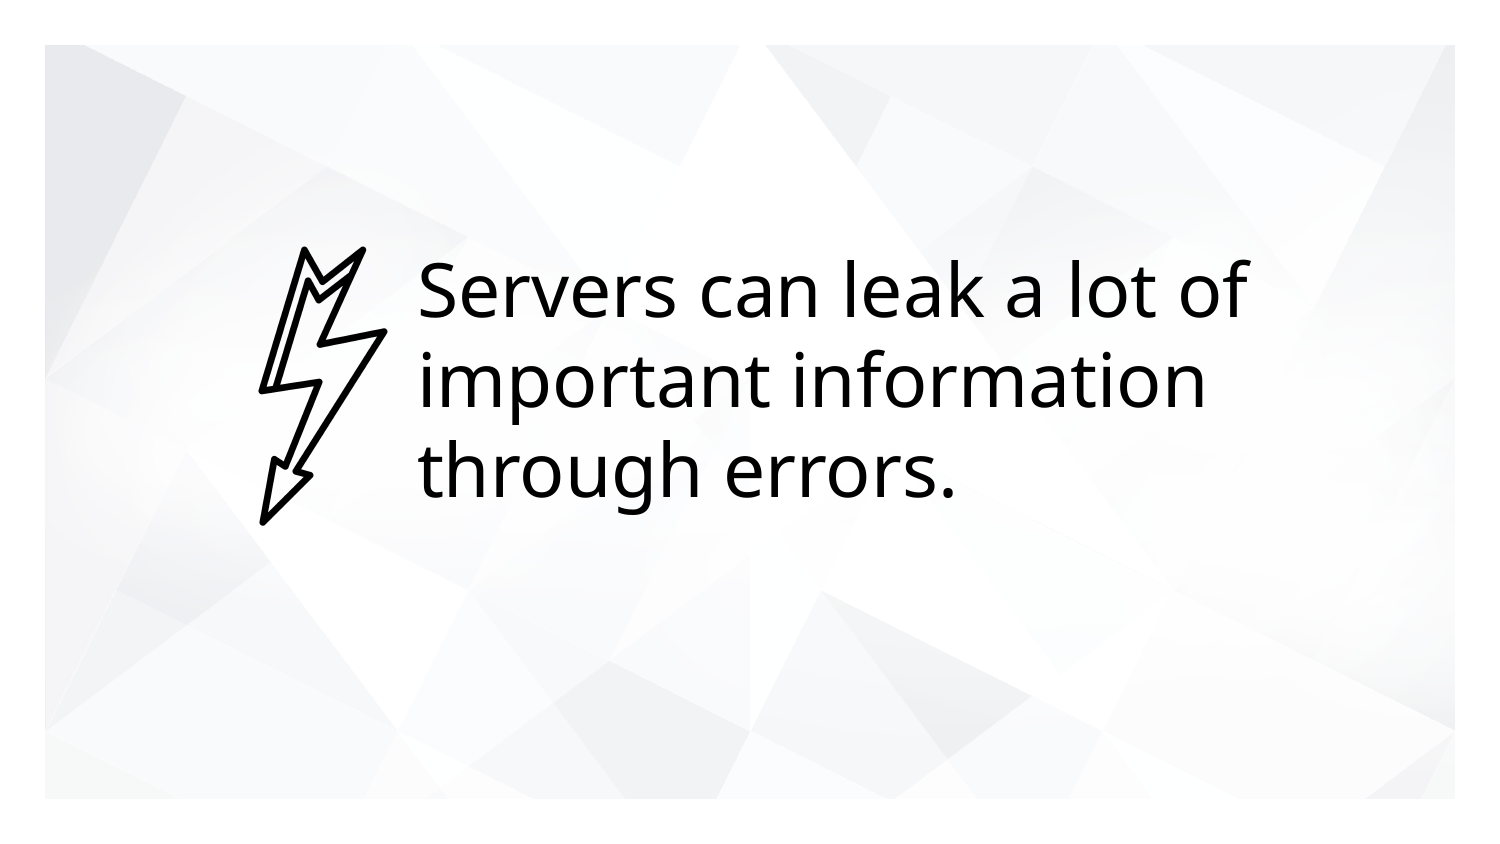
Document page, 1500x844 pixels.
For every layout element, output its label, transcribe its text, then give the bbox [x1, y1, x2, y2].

picture [45, 45, 1455, 799]
title Servers can leak a lot of important information through errors. [402, 227, 1349, 695]
